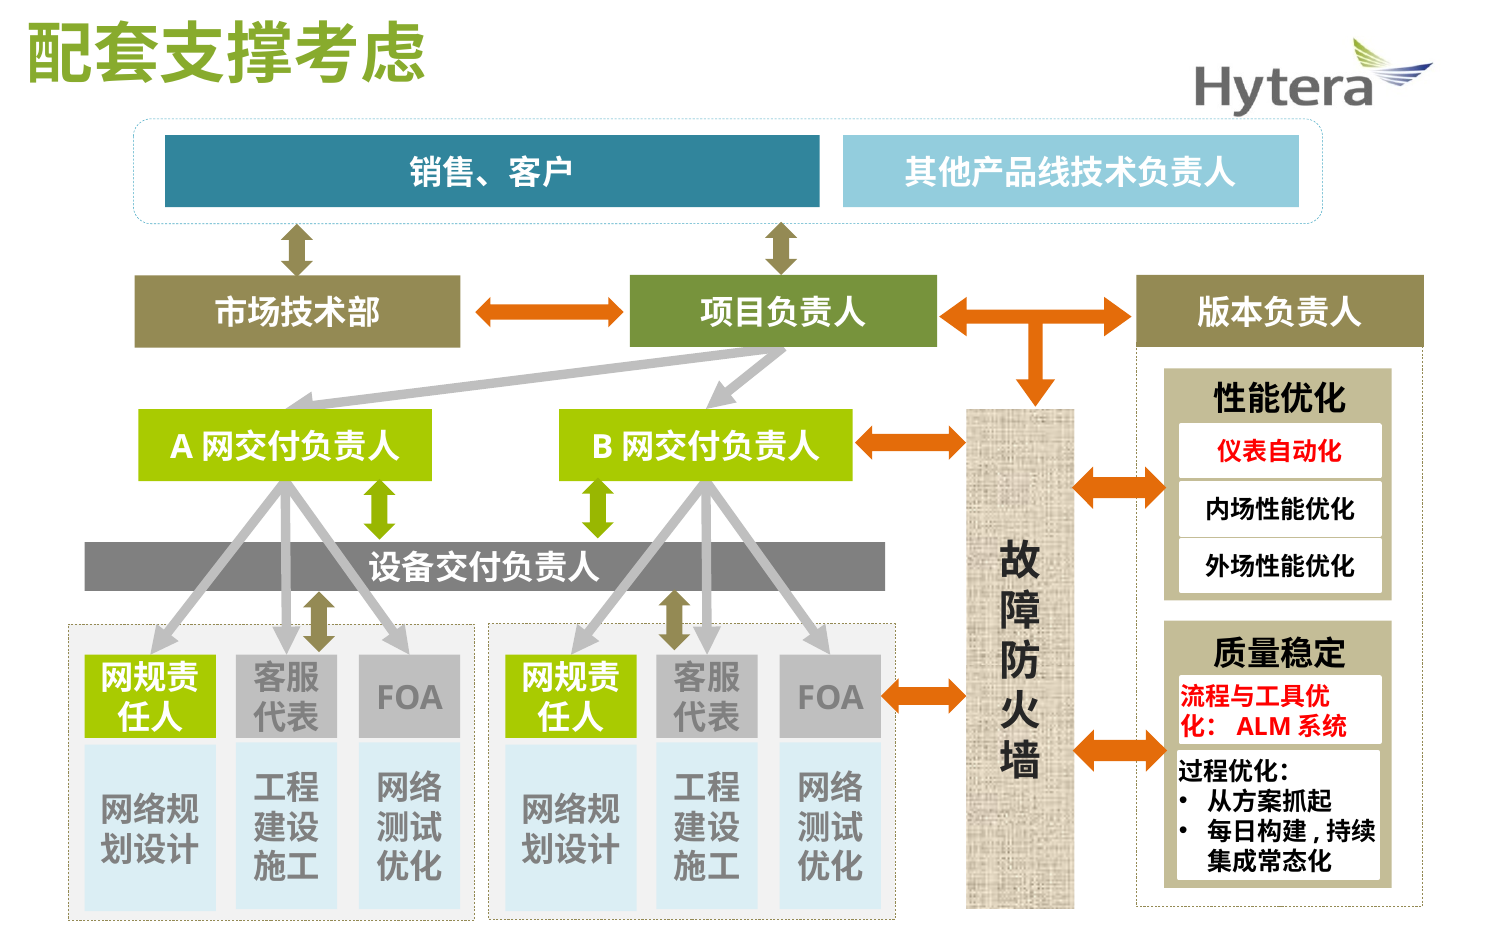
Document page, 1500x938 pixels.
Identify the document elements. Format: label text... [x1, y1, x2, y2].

text_box 流程与工具优化：ALM系统 [1179, 675, 1382, 744]
text_box 设备交付负责人 [414, 540, 565, 593]
text_box FOA [357, 653, 462, 740]
text_box [131, 116, 1325, 226]
text_box B网交付负责人 [557, 407, 855, 483]
text_box [278, 221, 315, 280]
text_box [1162, 619, 1394, 890]
text_box 性能优化 [1180, 369, 1380, 423]
text_box 网络测试优化 [357, 740, 462, 911]
text_box 网络规划设计 [503, 742, 639, 913]
text_box 设备交付负责人 [83, 540, 145, 593]
text_box [1134, 346, 1425, 909]
text_box 客服代表 [234, 664, 339, 740]
text_box [593, 475, 603, 479]
text_box 工程建设施工 [234, 740, 339, 911]
text_box [852, 423, 969, 462]
text_box 市场技术部 [132, 273, 462, 350]
text_box 网络规划设计 [83, 742, 218, 913]
text_box 仪表自动化 [1179, 423, 1382, 478]
text_box 质量稳定 [1180, 624, 1380, 675]
text_box FOA [777, 653, 883, 740]
text_box 网规责任人 [503, 653, 639, 740]
text_box [878, 676, 969, 716]
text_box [284, 480, 410, 655]
text_box 网规责任人 [83, 653, 218, 740]
text_box [473, 294, 626, 330]
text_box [570, 480, 703, 655]
text_box [763, 219, 800, 278]
text_box 内场性能优化 [1179, 481, 1382, 537]
text_box 网络测试优化 [777, 740, 883, 911]
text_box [285, 346, 704, 410]
text_box [487, 622, 897, 922]
text_box 版本负责人 [1134, 273, 1426, 349]
text_box [1070, 727, 1170, 774]
text_box 设备交付负责人 [835, 540, 887, 593]
text_box 项目负责人 [628, 273, 939, 349]
text_box 外场性能优化 [1179, 538, 1382, 593]
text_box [150, 480, 282, 655]
text_box [66, 622, 476, 922]
text_box 其他产品线技术负责人 [841, 133, 1301, 209]
text_box 配套支撑考虑 [11, 11, 961, 90]
text_box [1162, 366, 1394, 603]
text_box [705, 480, 831, 655]
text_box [705, 346, 784, 410]
text_box 销售、客户 [163, 133, 822, 209]
text_box 故 障 防 火 墙 [964, 407, 1077, 911]
text_box [1069, 464, 1169, 511]
text_box 客服代表 [654, 664, 760, 740]
text_box 过程优化： 从方案抓起 每日构建,持续集成常态化 [1177, 750, 1380, 880]
picture [1136, 0, 1500, 167]
text_box [937, 295, 1134, 409]
text_box 工程建设施工 [654, 740, 760, 911]
text_box A网交付负责人 [136, 407, 434, 483]
